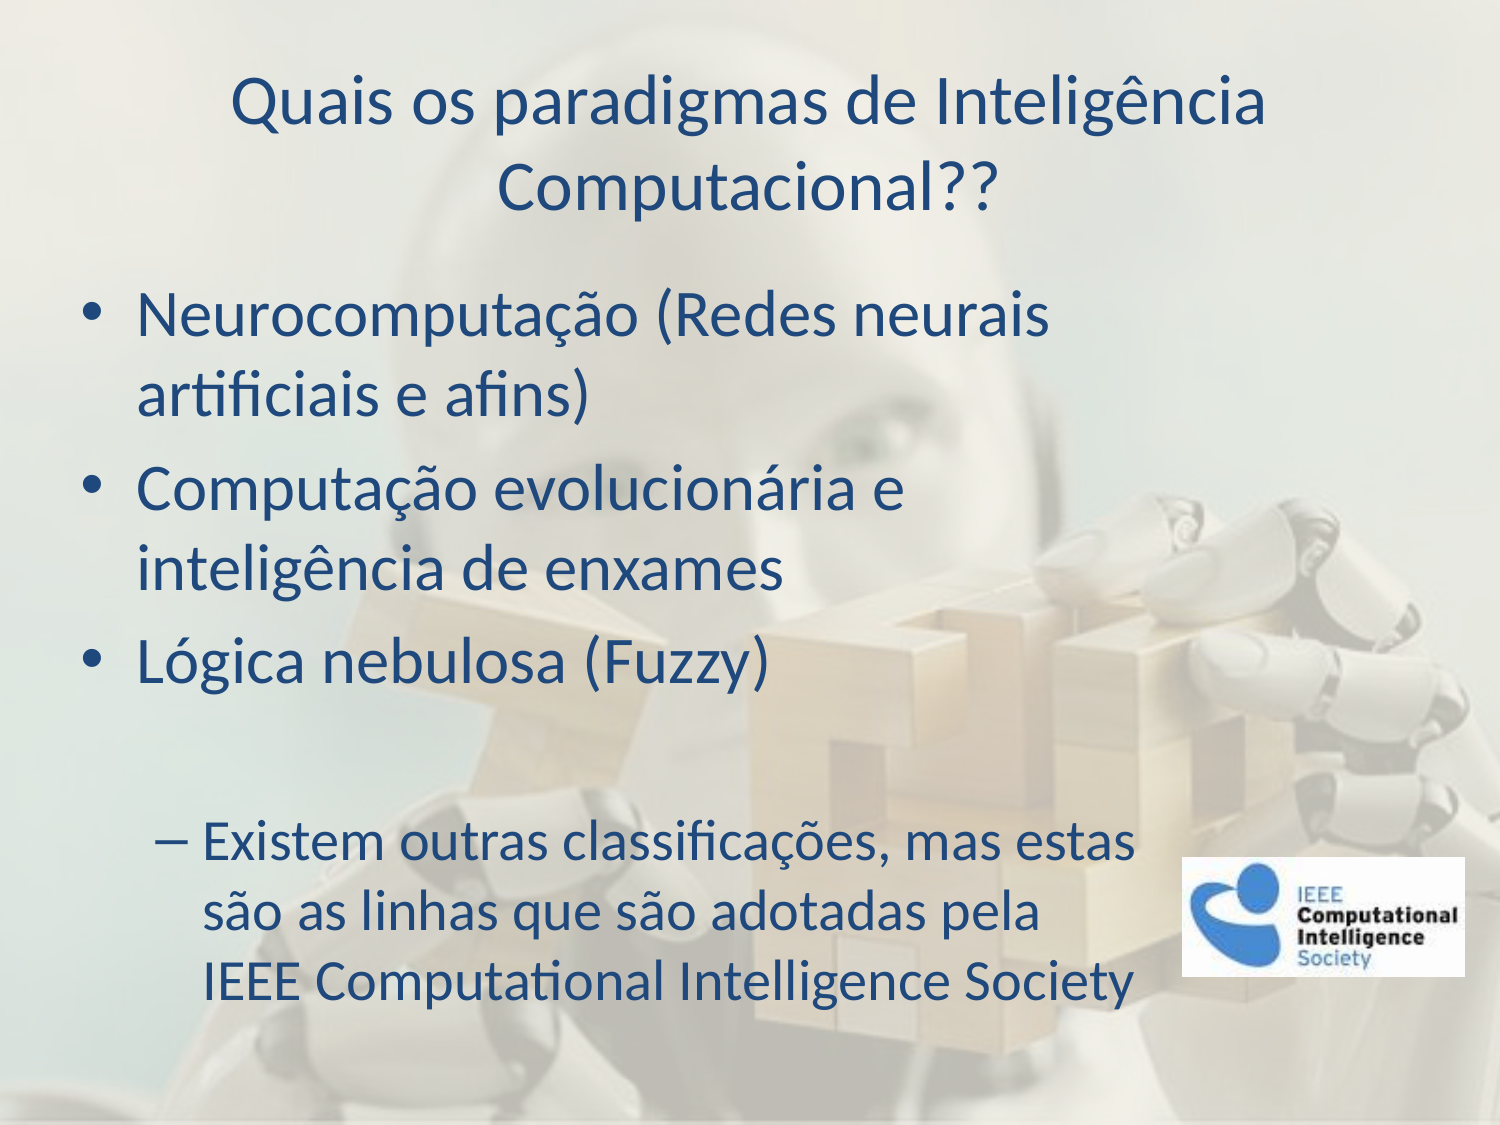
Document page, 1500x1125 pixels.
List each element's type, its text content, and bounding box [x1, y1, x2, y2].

list Neurocomputação (Redes neurais artificiais e afins) Computação evolucionária e inteligência de enxames Lógica nebulosa (Fuzzy) Existem outras classificações, mas estas são as linhas que são adotadas pela IEEE Computational Intelligence Society [65, 262, 1174, 1092]
title Quais os paradigmas de Inteligência Computacional?? [75, 45, 1425, 233]
picture [1182, 857, 1465, 978]
